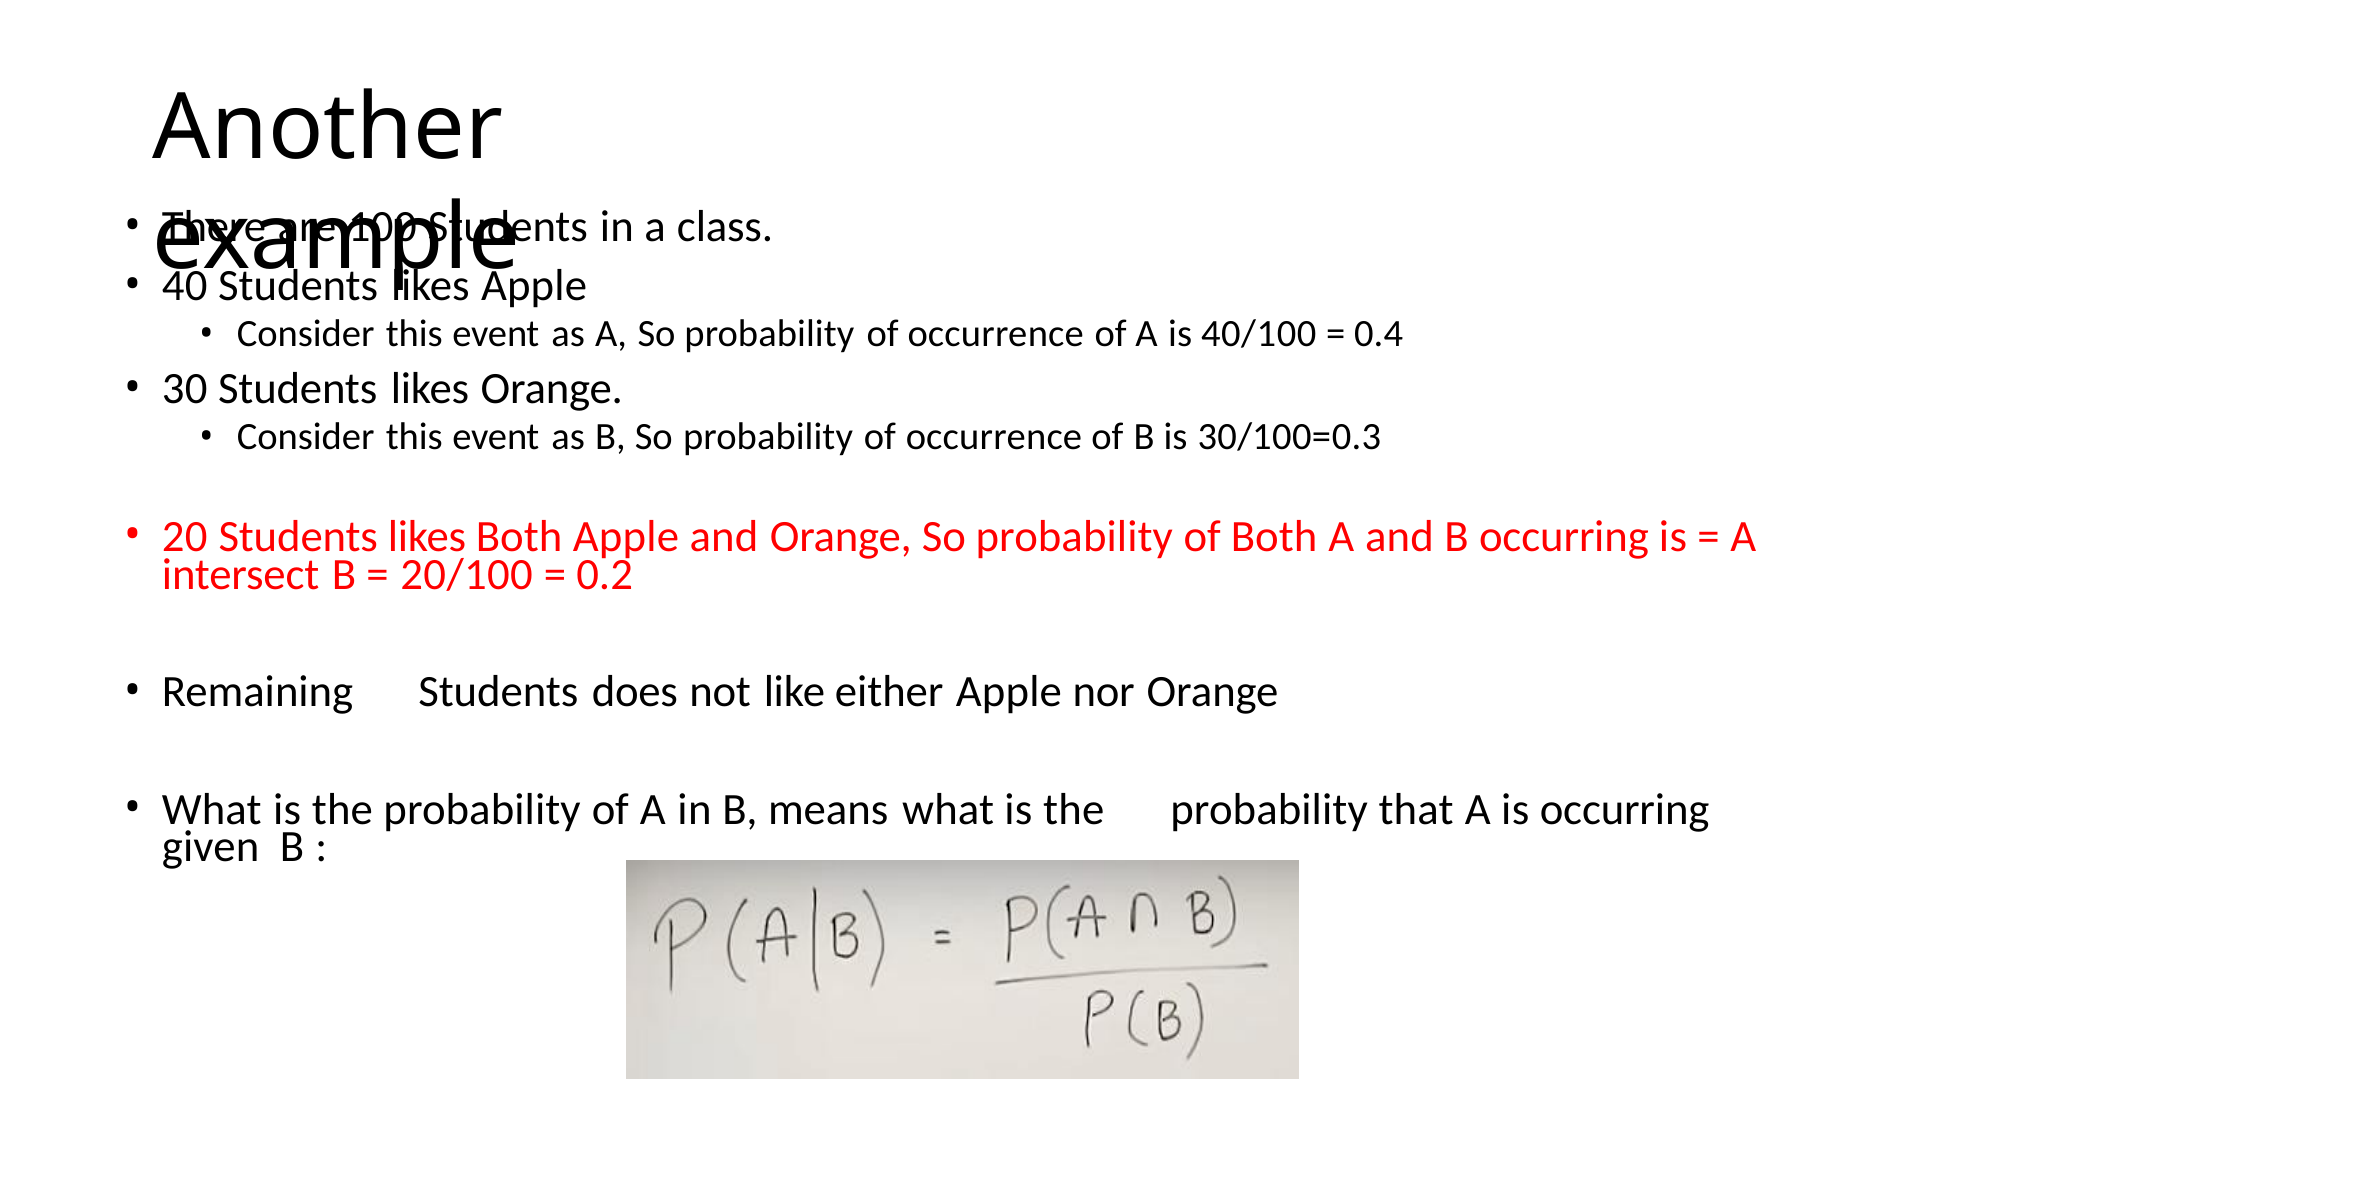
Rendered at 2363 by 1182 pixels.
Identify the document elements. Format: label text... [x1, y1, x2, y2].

text_box There are 100 Students in a class. 40 Students likes Apple Consider this event as A, So probability of occurrence of A is 40/100 = 0.4 30 Students likes Orange. Consider this event as B, So probability of occurrence of B is 30/100=0.3 20 Students likes Both Apple and Orange, So probability of Both A and B occurring is = A intersect B = 20/100 = 0.2 Remaining Students does not like either Apple nor Orange What is the probability of A in B, means what is the probability that A is occurring given B : [122, 189, 1791, 870]
picture [626, 860, 1299, 1079]
title Another example [150, 64, 790, 189]
